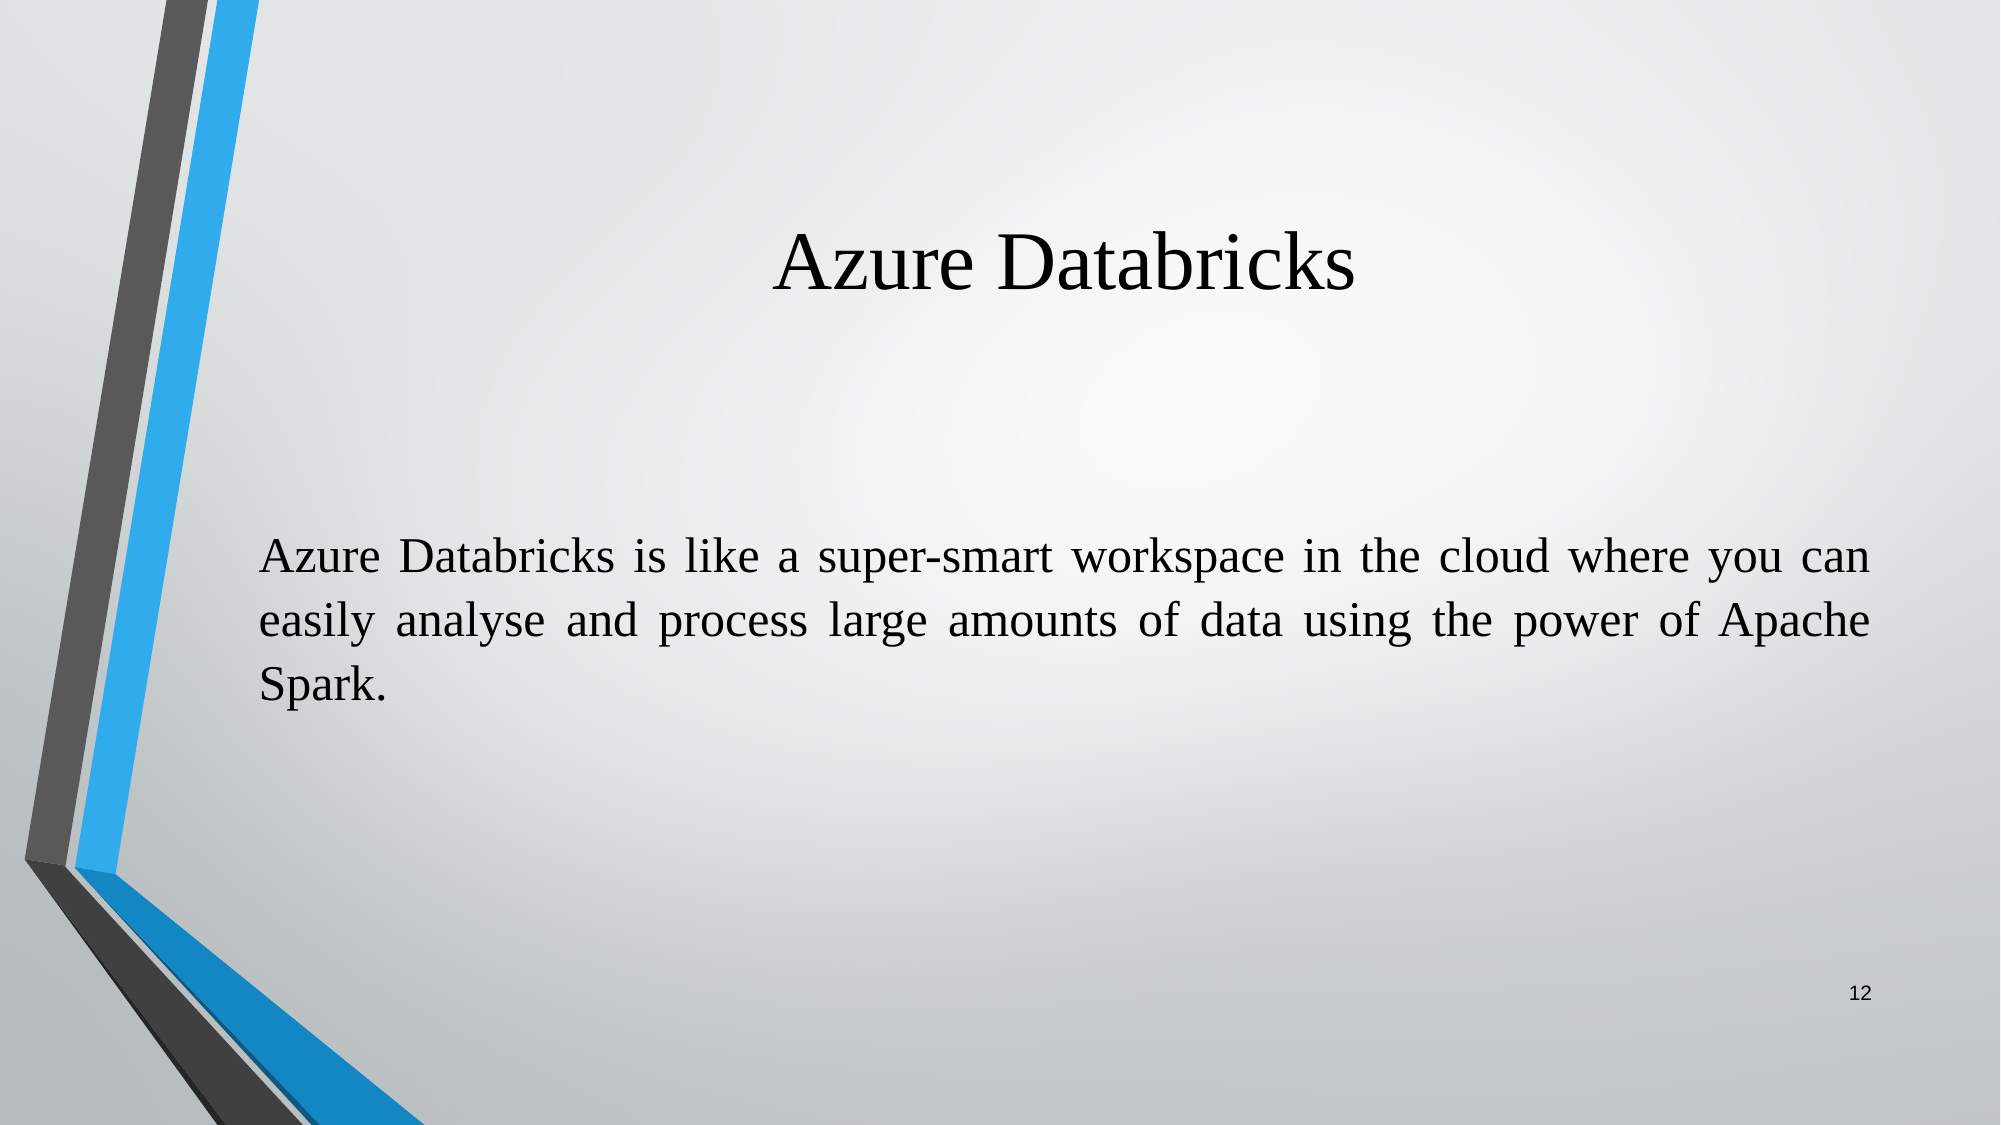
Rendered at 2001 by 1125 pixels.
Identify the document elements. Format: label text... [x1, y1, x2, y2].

title Azure Databricks [243, 112, 1887, 400]
slide_number 12 [1796, 962, 1887, 1023]
list Azure Databricks is like a super-smart workspace in the cloud where you can easily analyse and process large amounts of data using the power of Apache Spark. [243, 401, 1887, 914]
